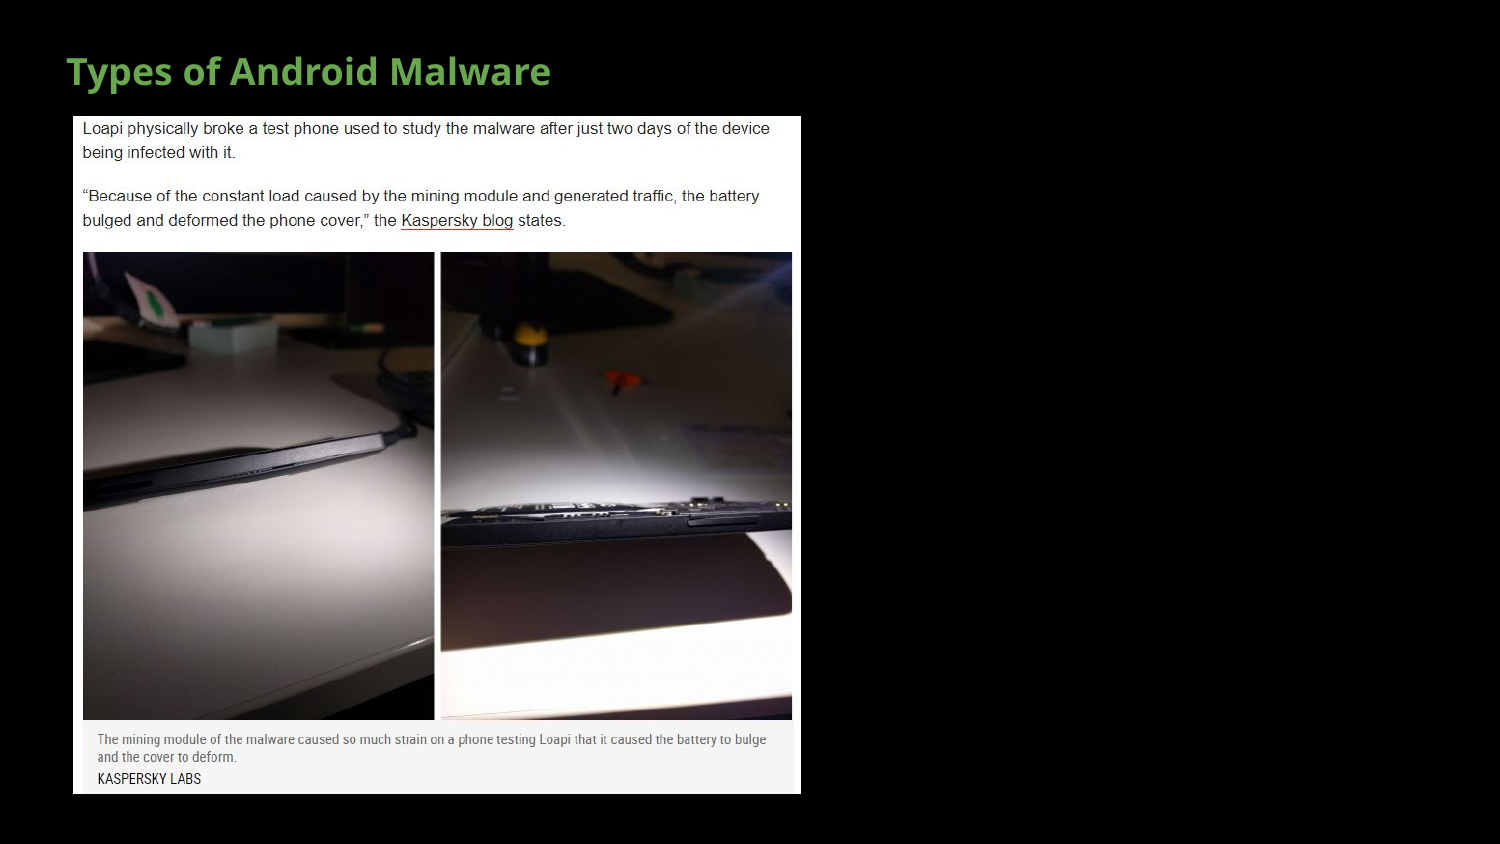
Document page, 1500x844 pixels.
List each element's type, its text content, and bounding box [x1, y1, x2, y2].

picture [73, 116, 801, 794]
text_box Types of Android Malware [51, 33, 1254, 117]
